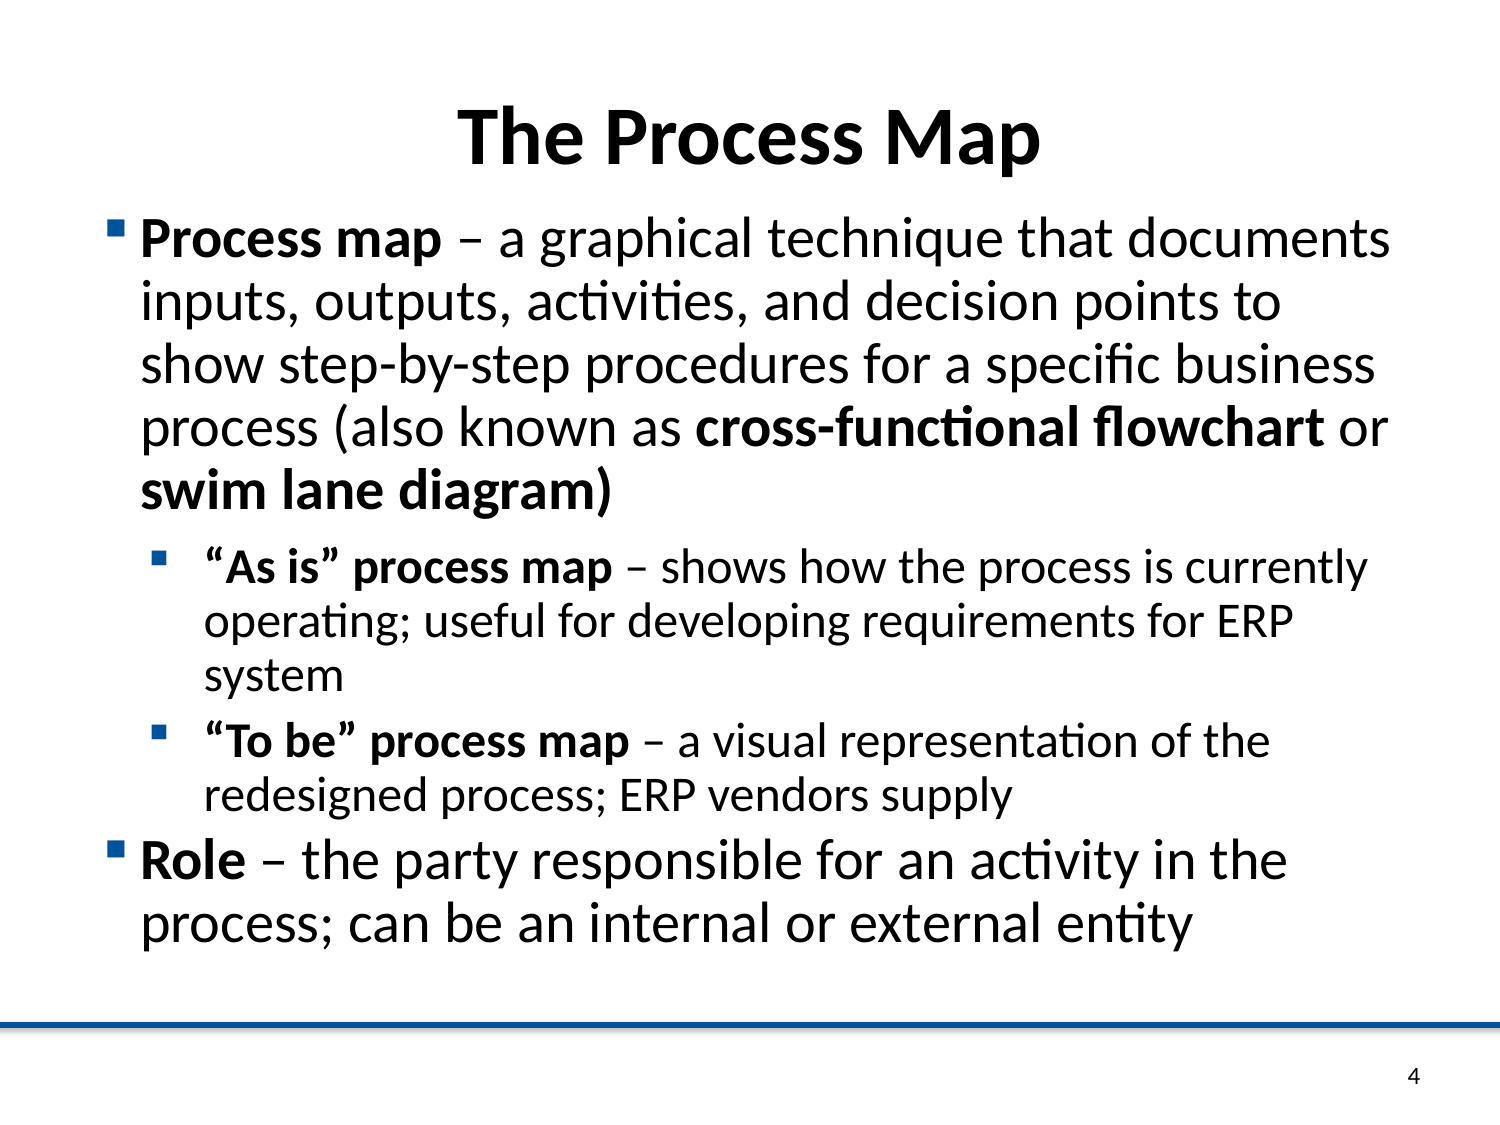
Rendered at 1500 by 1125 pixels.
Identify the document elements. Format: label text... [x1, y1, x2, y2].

list Process map – a graphical technique that documents inputs, outputs, activities, and decision points to show step-by-step procedures for a specific business process (also known as cross-functional flowchart or swim lane diagram) “As is” process map – shows how the process is currently operating; useful for developing requirements for ERP system “To be” process map – a visual representation of the redesigned process; ERP vendors supply Role – the party responsible for an activity in the process; can be an internal or external entity [87, 199, 1413, 961]
title The Process Map [68, 49, 1432, 226]
slide_number 4 [1097, 1044, 1436, 1105]
